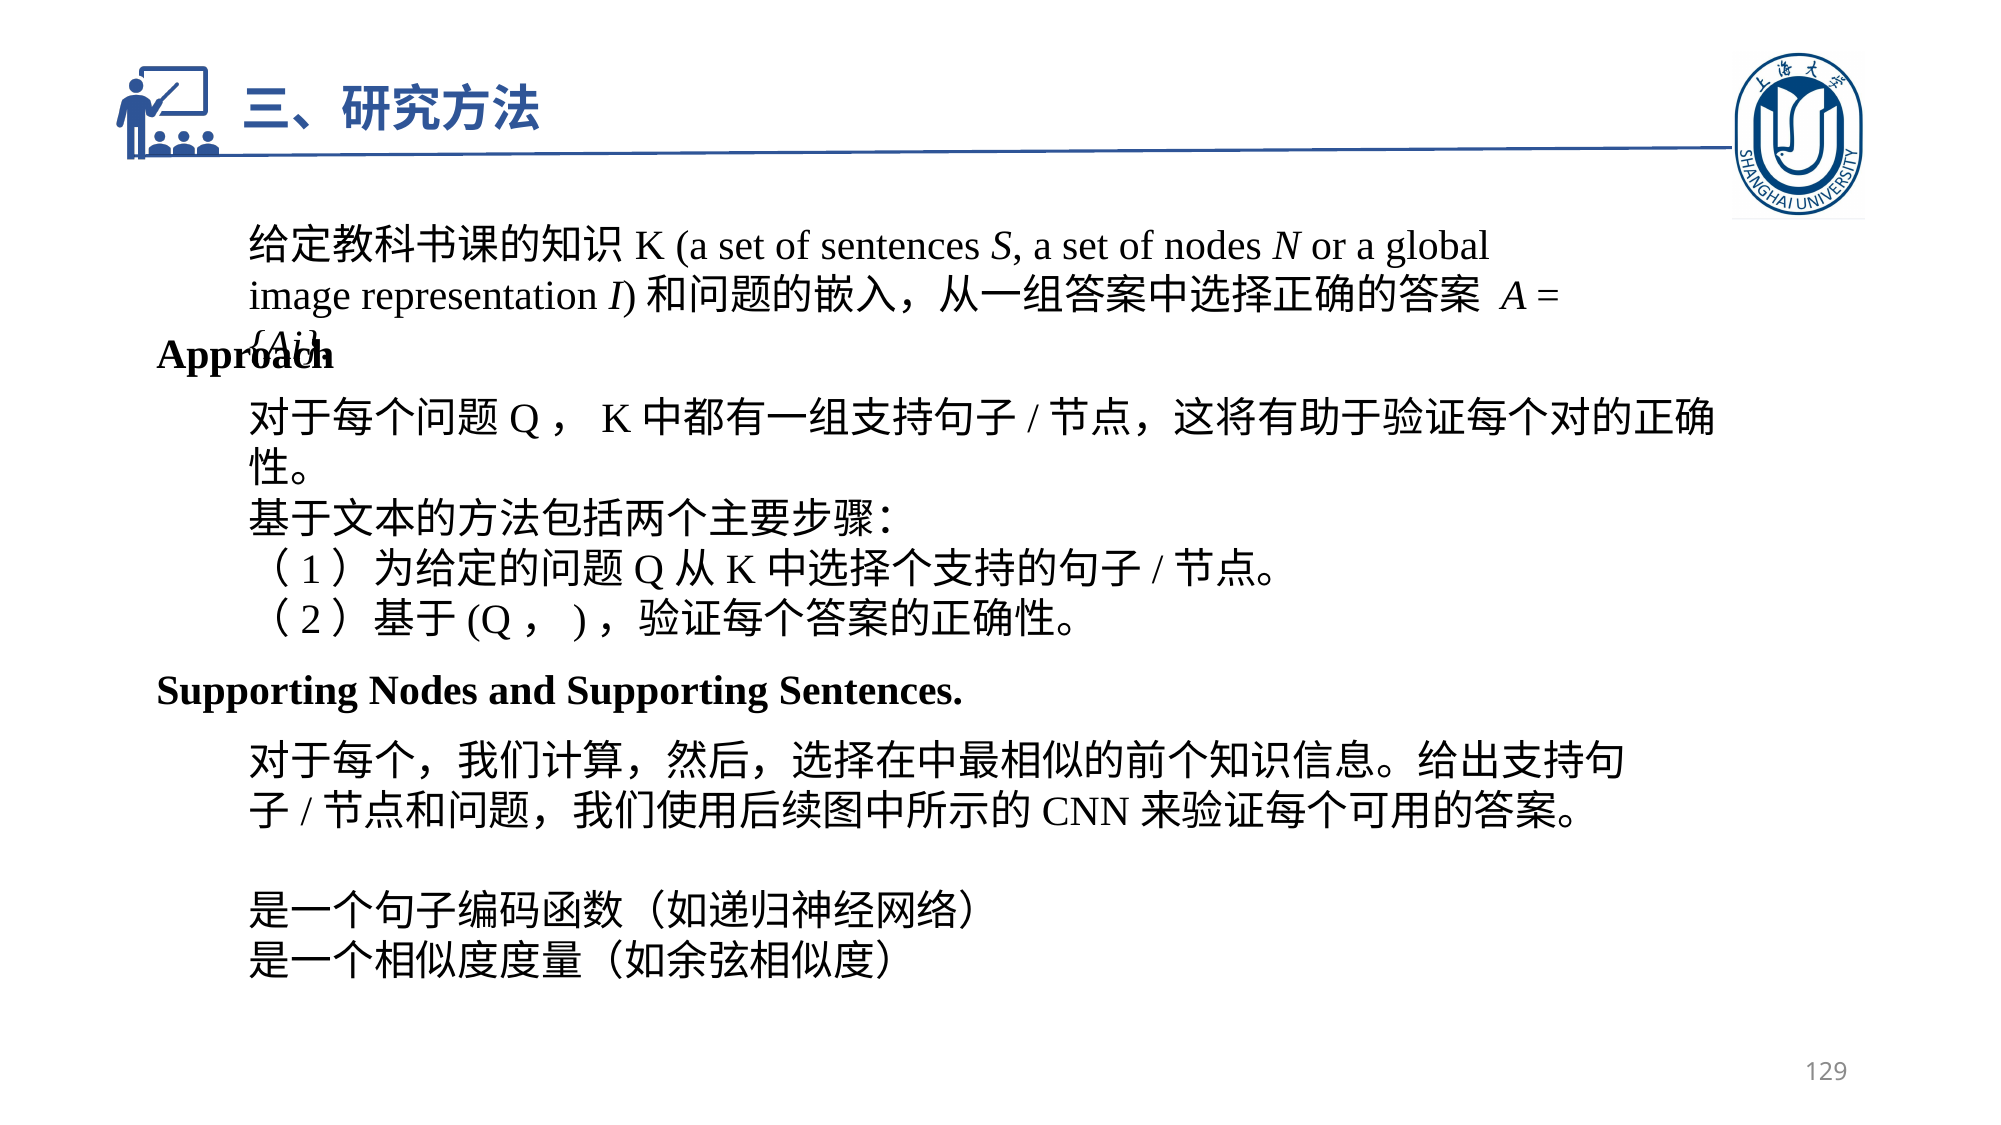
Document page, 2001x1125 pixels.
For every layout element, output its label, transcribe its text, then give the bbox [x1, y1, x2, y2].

title 三、研究方法 [225, 75, 1733, 146]
picture [1732, 51, 1865, 220]
slide_number 129 [1412, 1042, 1863, 1103]
text_box Approach [141, 319, 1142, 385]
text_box Supporting Nodes and Supporting Sentences. [141, 655, 1142, 721]
picture [110, 54, 226, 170]
